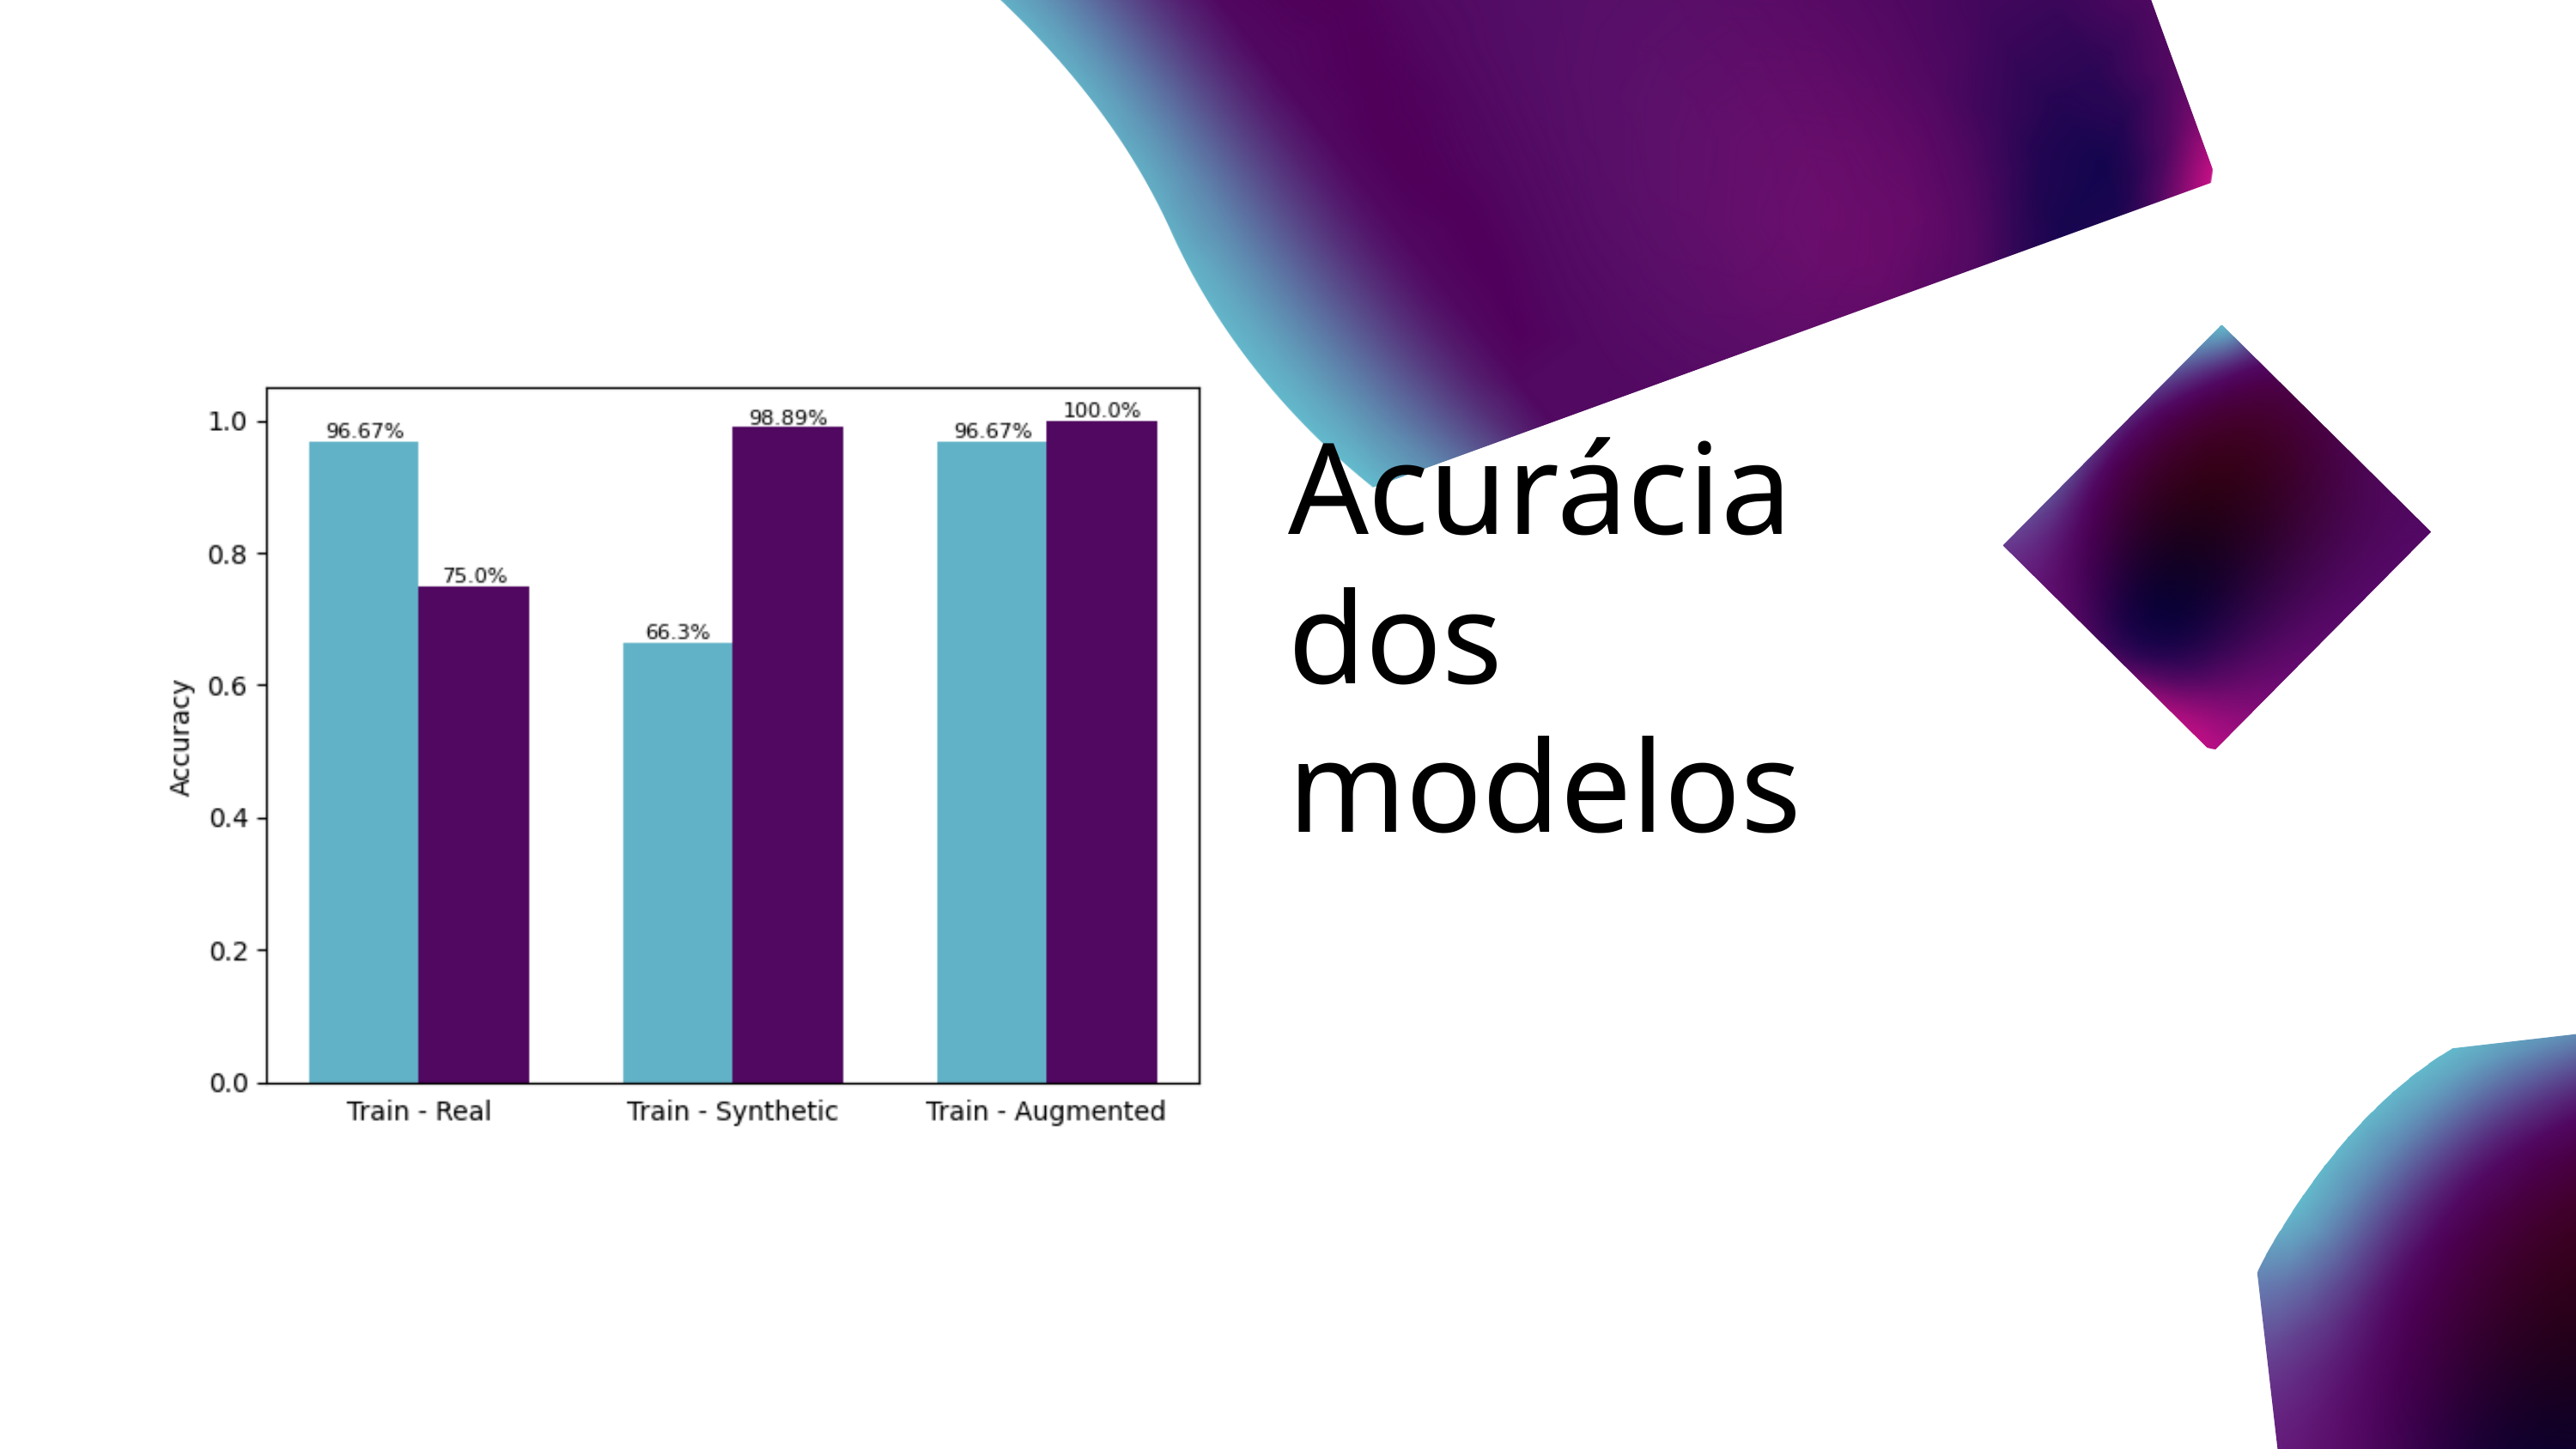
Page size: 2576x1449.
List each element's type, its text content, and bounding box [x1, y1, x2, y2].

text_box [2002, 324, 2432, 753]
text_box [2234, 1034, 2576, 1449]
text_box [747, 0, 2217, 539]
text_box [144, 361, 1233, 1144]
text_box Acurácia dos modelos [1288, 409, 1965, 858]
